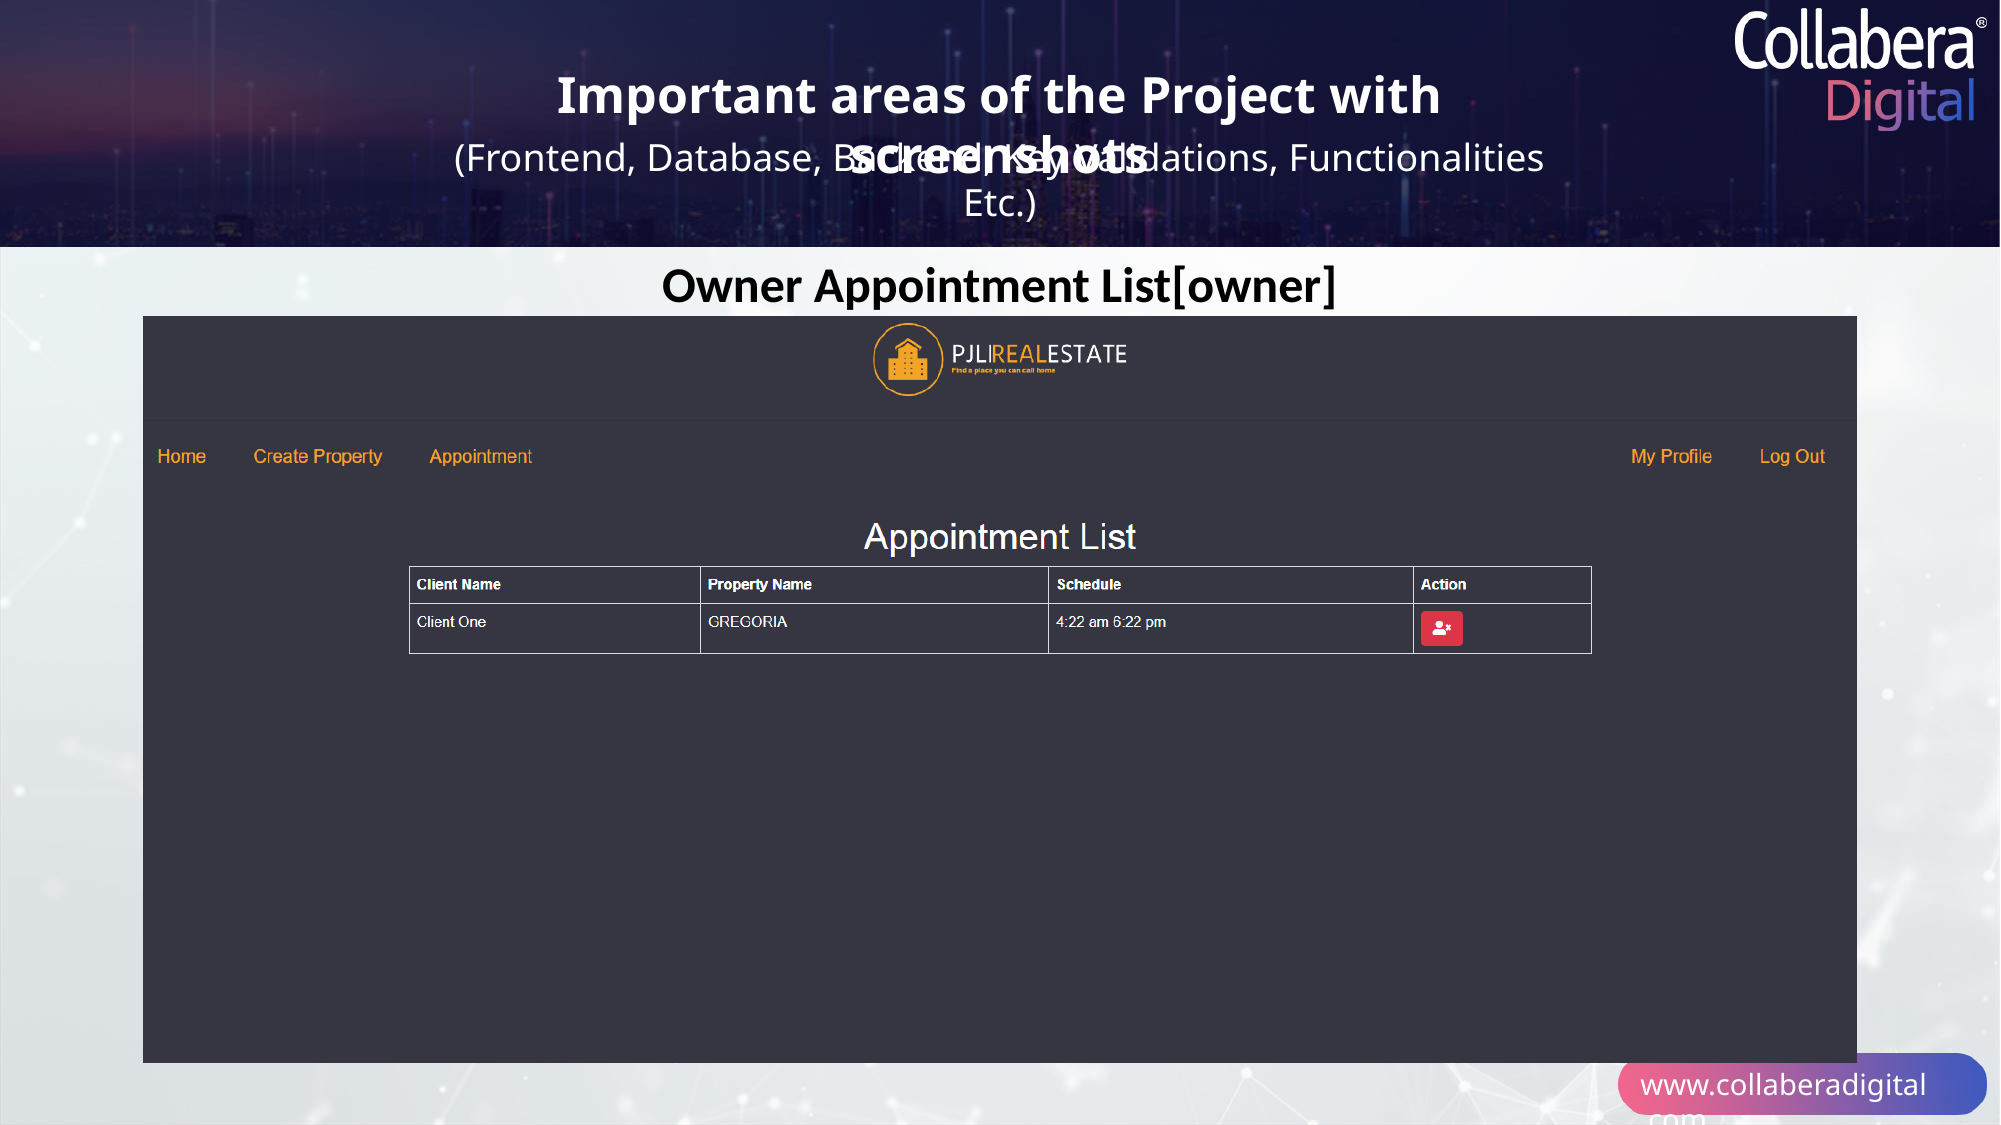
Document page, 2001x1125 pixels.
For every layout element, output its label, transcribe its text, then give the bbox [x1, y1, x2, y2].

picture [1684, 1116, 1691, 1125]
text_box (Frontend, Database, Backend, Key Validations, Functionalities Etc.) [406, 126, 1594, 232]
text_box Owner Appointment List[owner] [556, 237, 1444, 312]
picture [1666, 1116, 1675, 1125]
picture [1694, 1116, 1701, 1125]
picture [0, 0, 2000, 1125]
text_box Important areas of the Project with screenshots [405, 56, 1594, 192]
